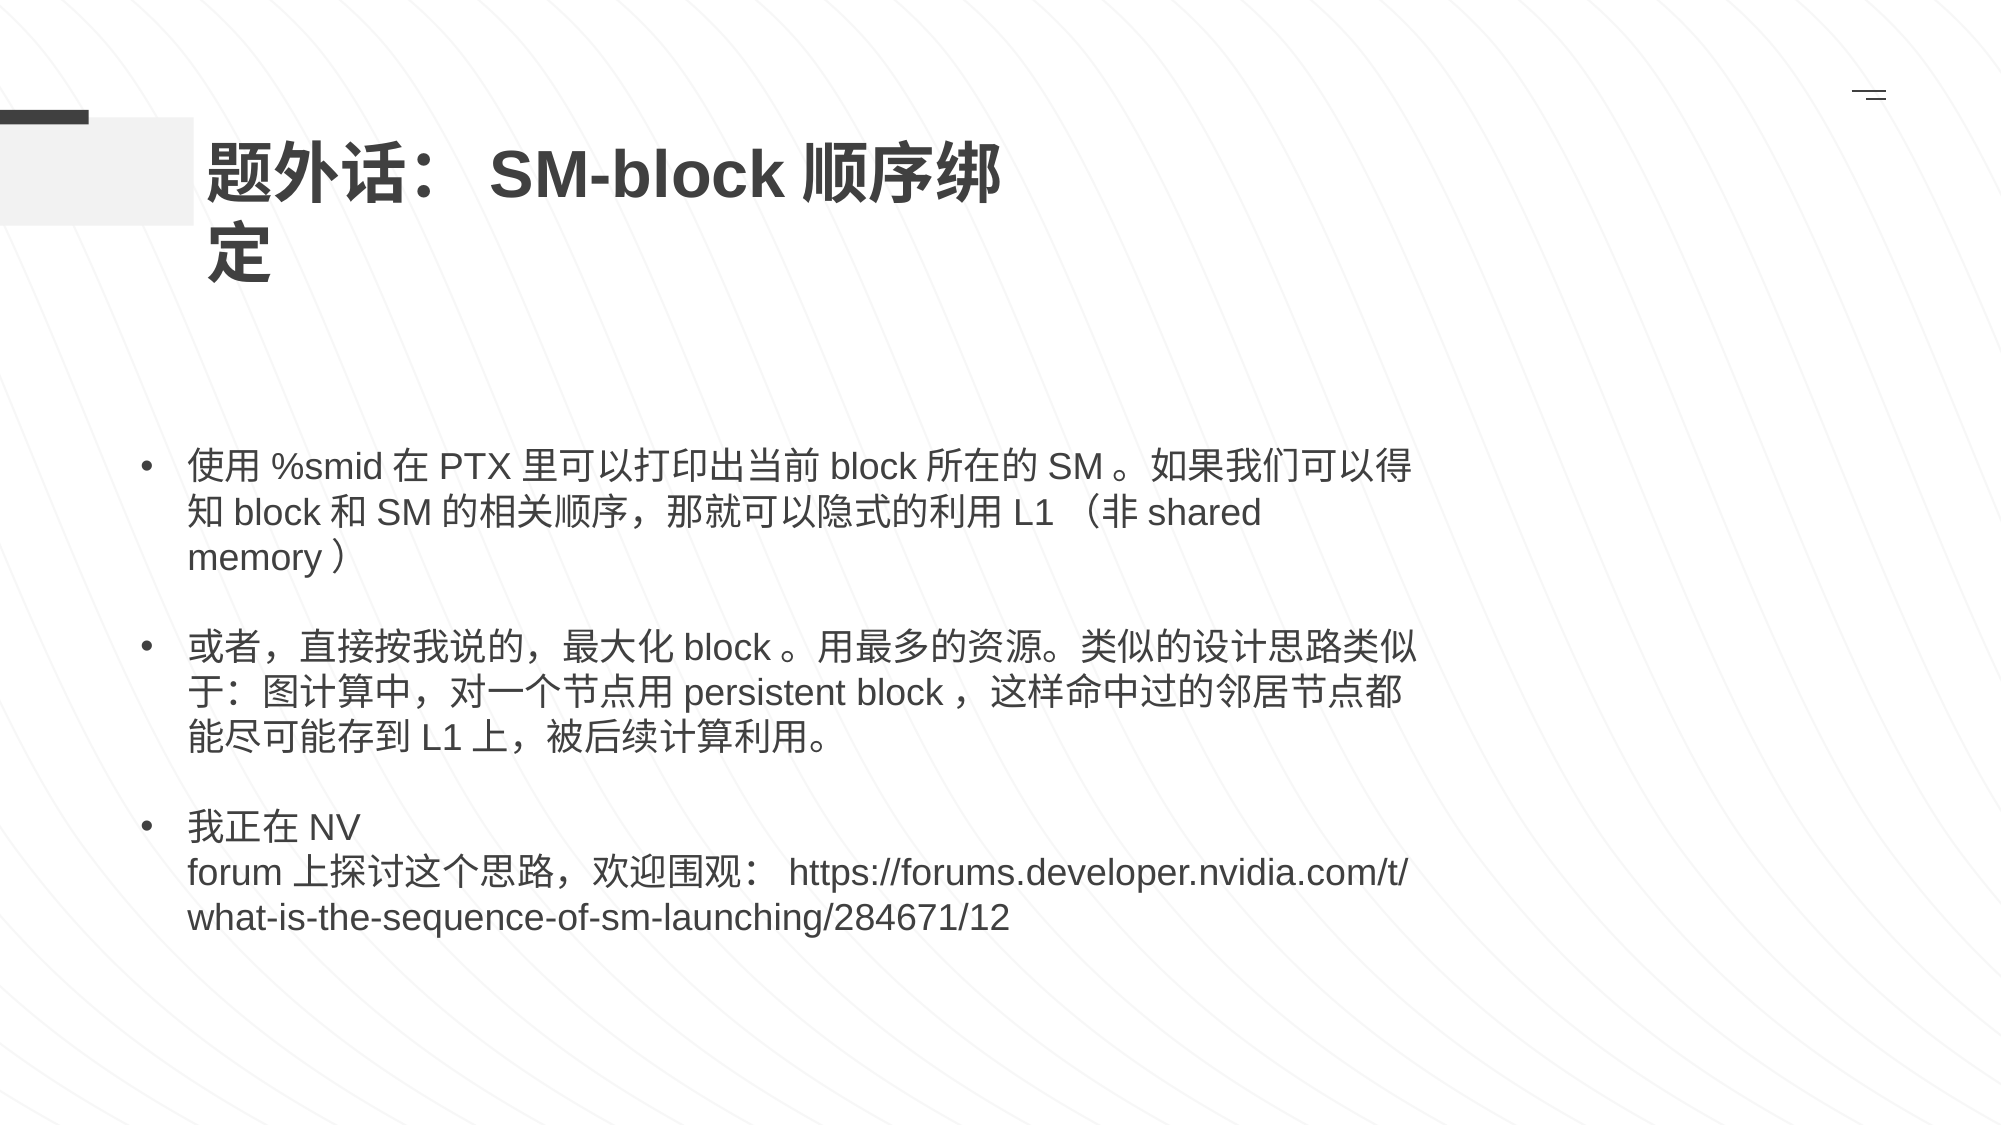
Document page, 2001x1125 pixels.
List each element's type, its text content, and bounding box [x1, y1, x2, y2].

text_box 使用%smid在PTX里可以打印出当前block所在的SM。如果我们可以得知block和SM的相关顺序，那就可以隐式的利用L1（非shared memory） 或者，直接按我说的，最大化block。用最多的资源。类似的设计思路类似于：图计算中，对一个节点用persistent block，这样命中过的邻居节点都能尽可能存到L1上，被后续计算利用。 我正在NV forum上探讨这个思路，欢迎围观：https://forums.developer.nvidia.com/t/what-is-the-sequence-of-sm-launching/284671/12 [125, 435, 1434, 945]
text_box 题外话：SM-block顺序绑定 [192, 123, 1060, 298]
